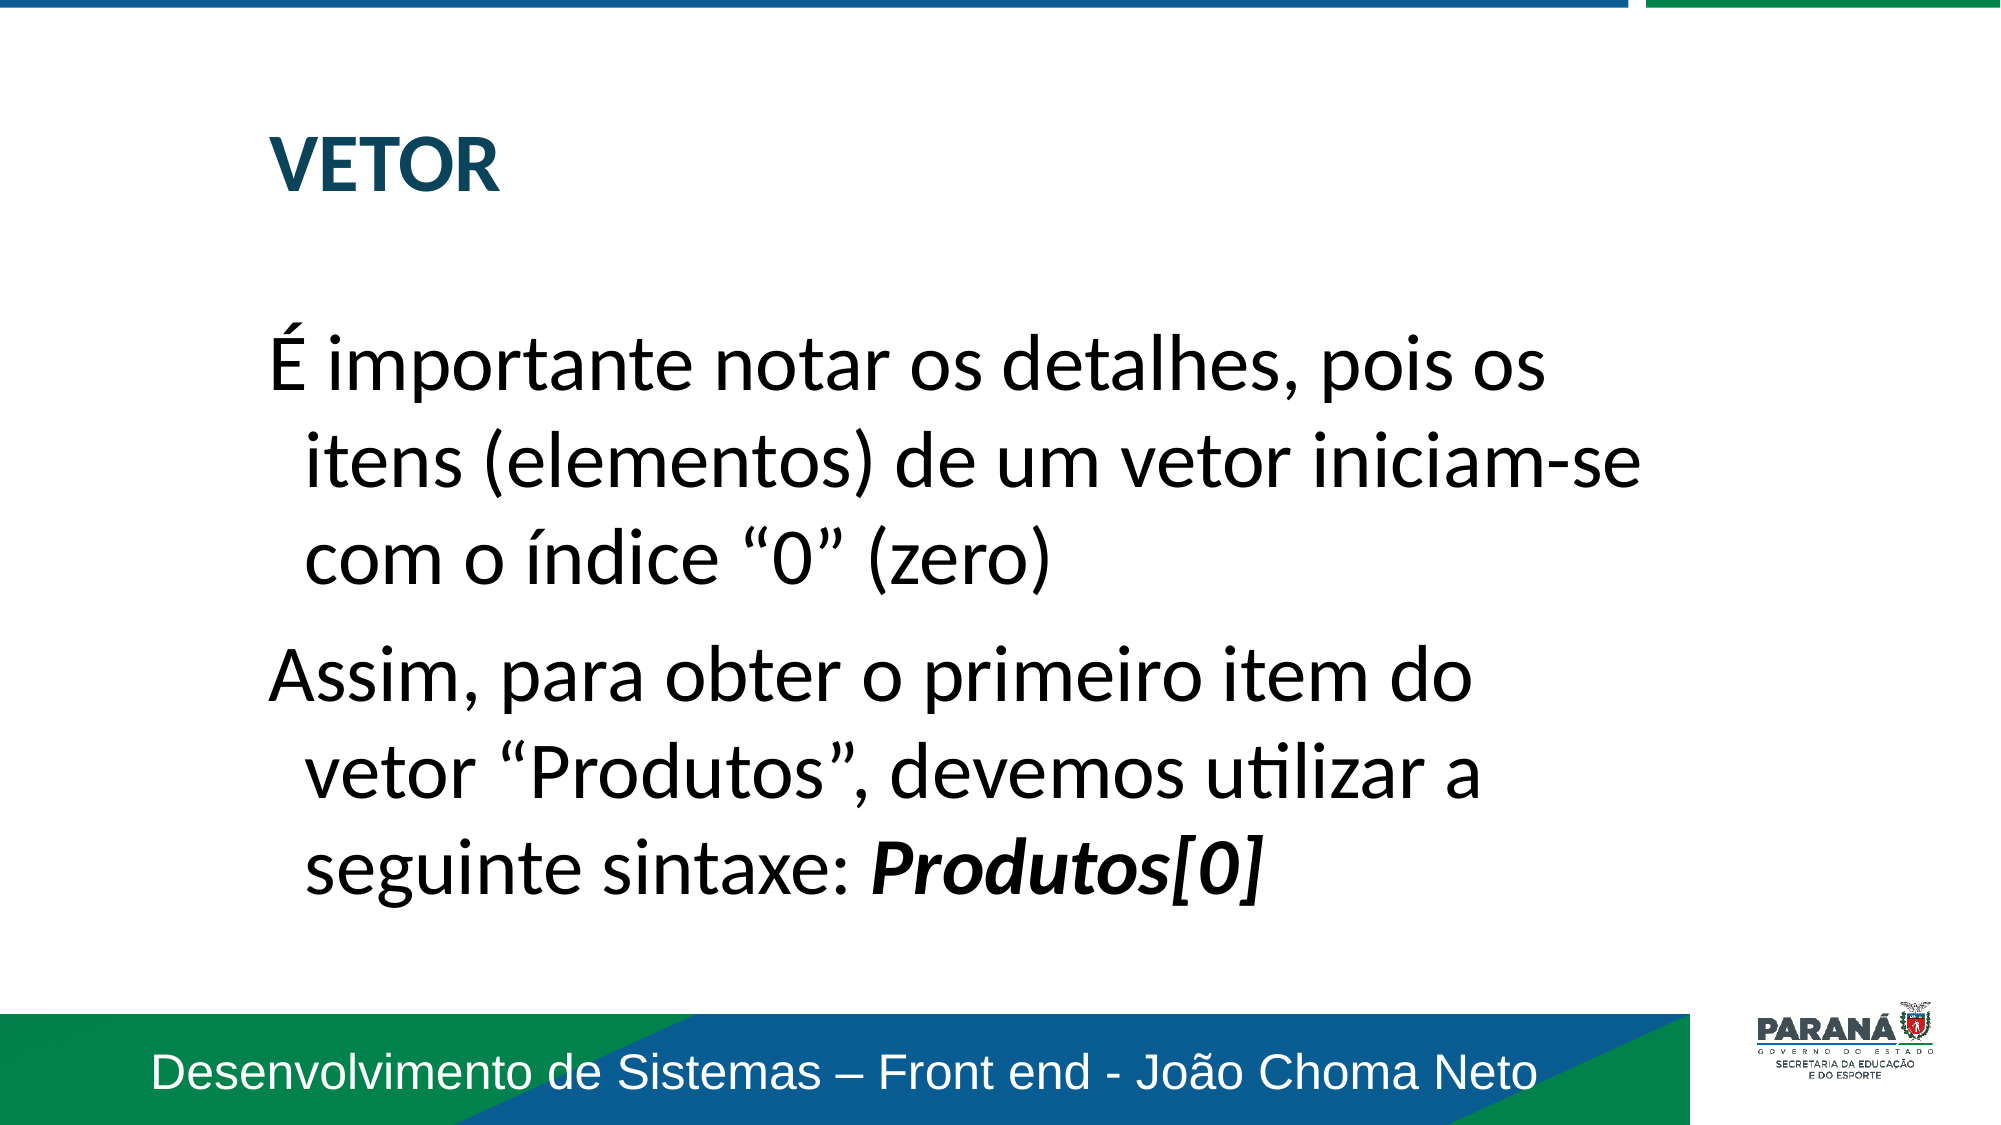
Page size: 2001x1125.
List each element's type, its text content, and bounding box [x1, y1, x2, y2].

picture [0, 1014, 1690, 1125]
picture [1757, 1002, 1933, 1081]
list VETOR [217, 111, 1637, 249]
list É importante notar os detalhes, pois os itens (elementos) de um vetor iniciam-se com o índice “0” (zero) Assim, para obter o primeiro item do vetor “Produtos”, devemos utilizar a seguinte sintaxe: Produtos[0] [217, 302, 1677, 921]
